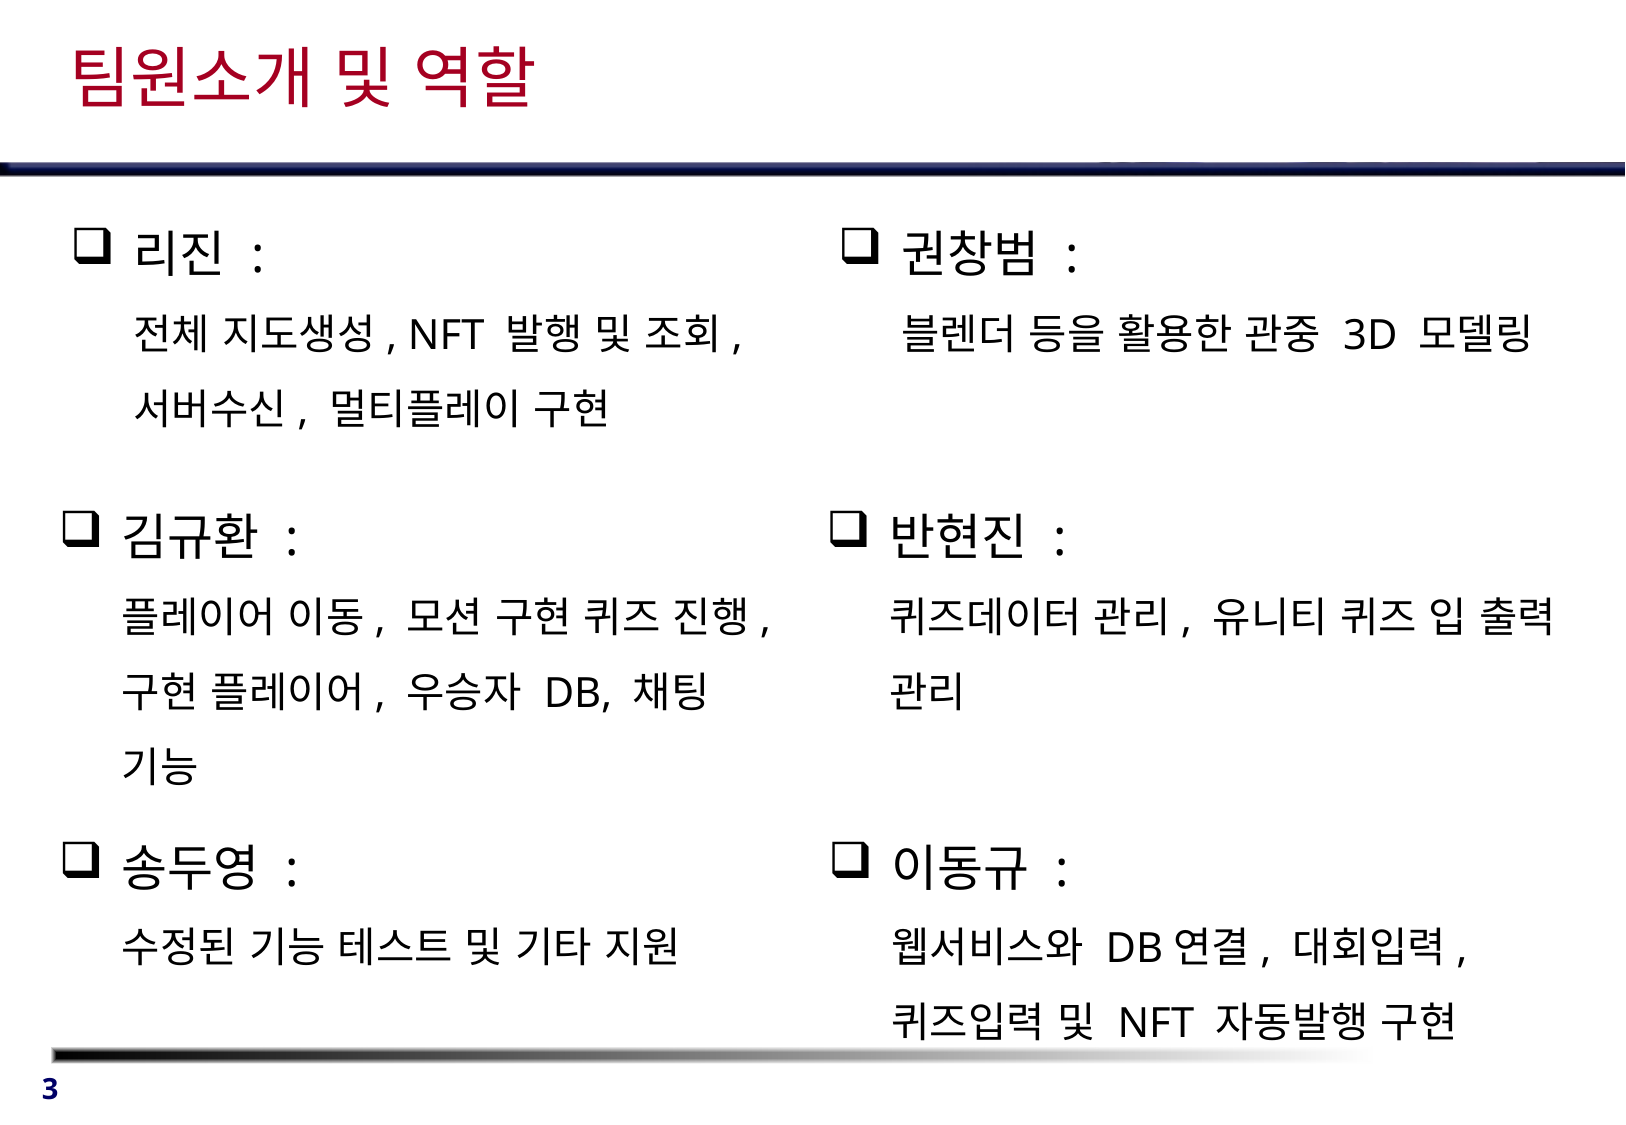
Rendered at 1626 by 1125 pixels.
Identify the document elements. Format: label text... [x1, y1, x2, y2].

picture [50, 1046, 1380, 1064]
text_box 송두영 : 수정된 기능 테스트 및 기타 지원 [43, 798, 812, 1048]
text_box 반현진 : 퀴즈데이터 관리, 유니티 퀴즈 입 출력 관리 [811, 468, 1580, 717]
text_box 권창범 : 블렌더 등을 활용한 관중 3D 모델링 [823, 185, 1591, 435]
text_box 이동규 : 웹서비스와 DB연결, 대회입력, 퀴즈입력 및 NFT 자동발행 구현 [813, 798, 1582, 1048]
text_box 리진 : 전체 지도생성, NFT 발행 및 조회, 서버수신, 멀티플레이 구현 [55, 185, 823, 435]
picture [0, 162, 1625, 188]
title 팀원소개 및 역할 [53, 24, 1593, 138]
text_box 김규환 : 플레이어 이동, 모션 구현 퀴즈 진행, 구현 플레이어, 우승자 DB, 채팅 기능 [43, 468, 811, 717]
